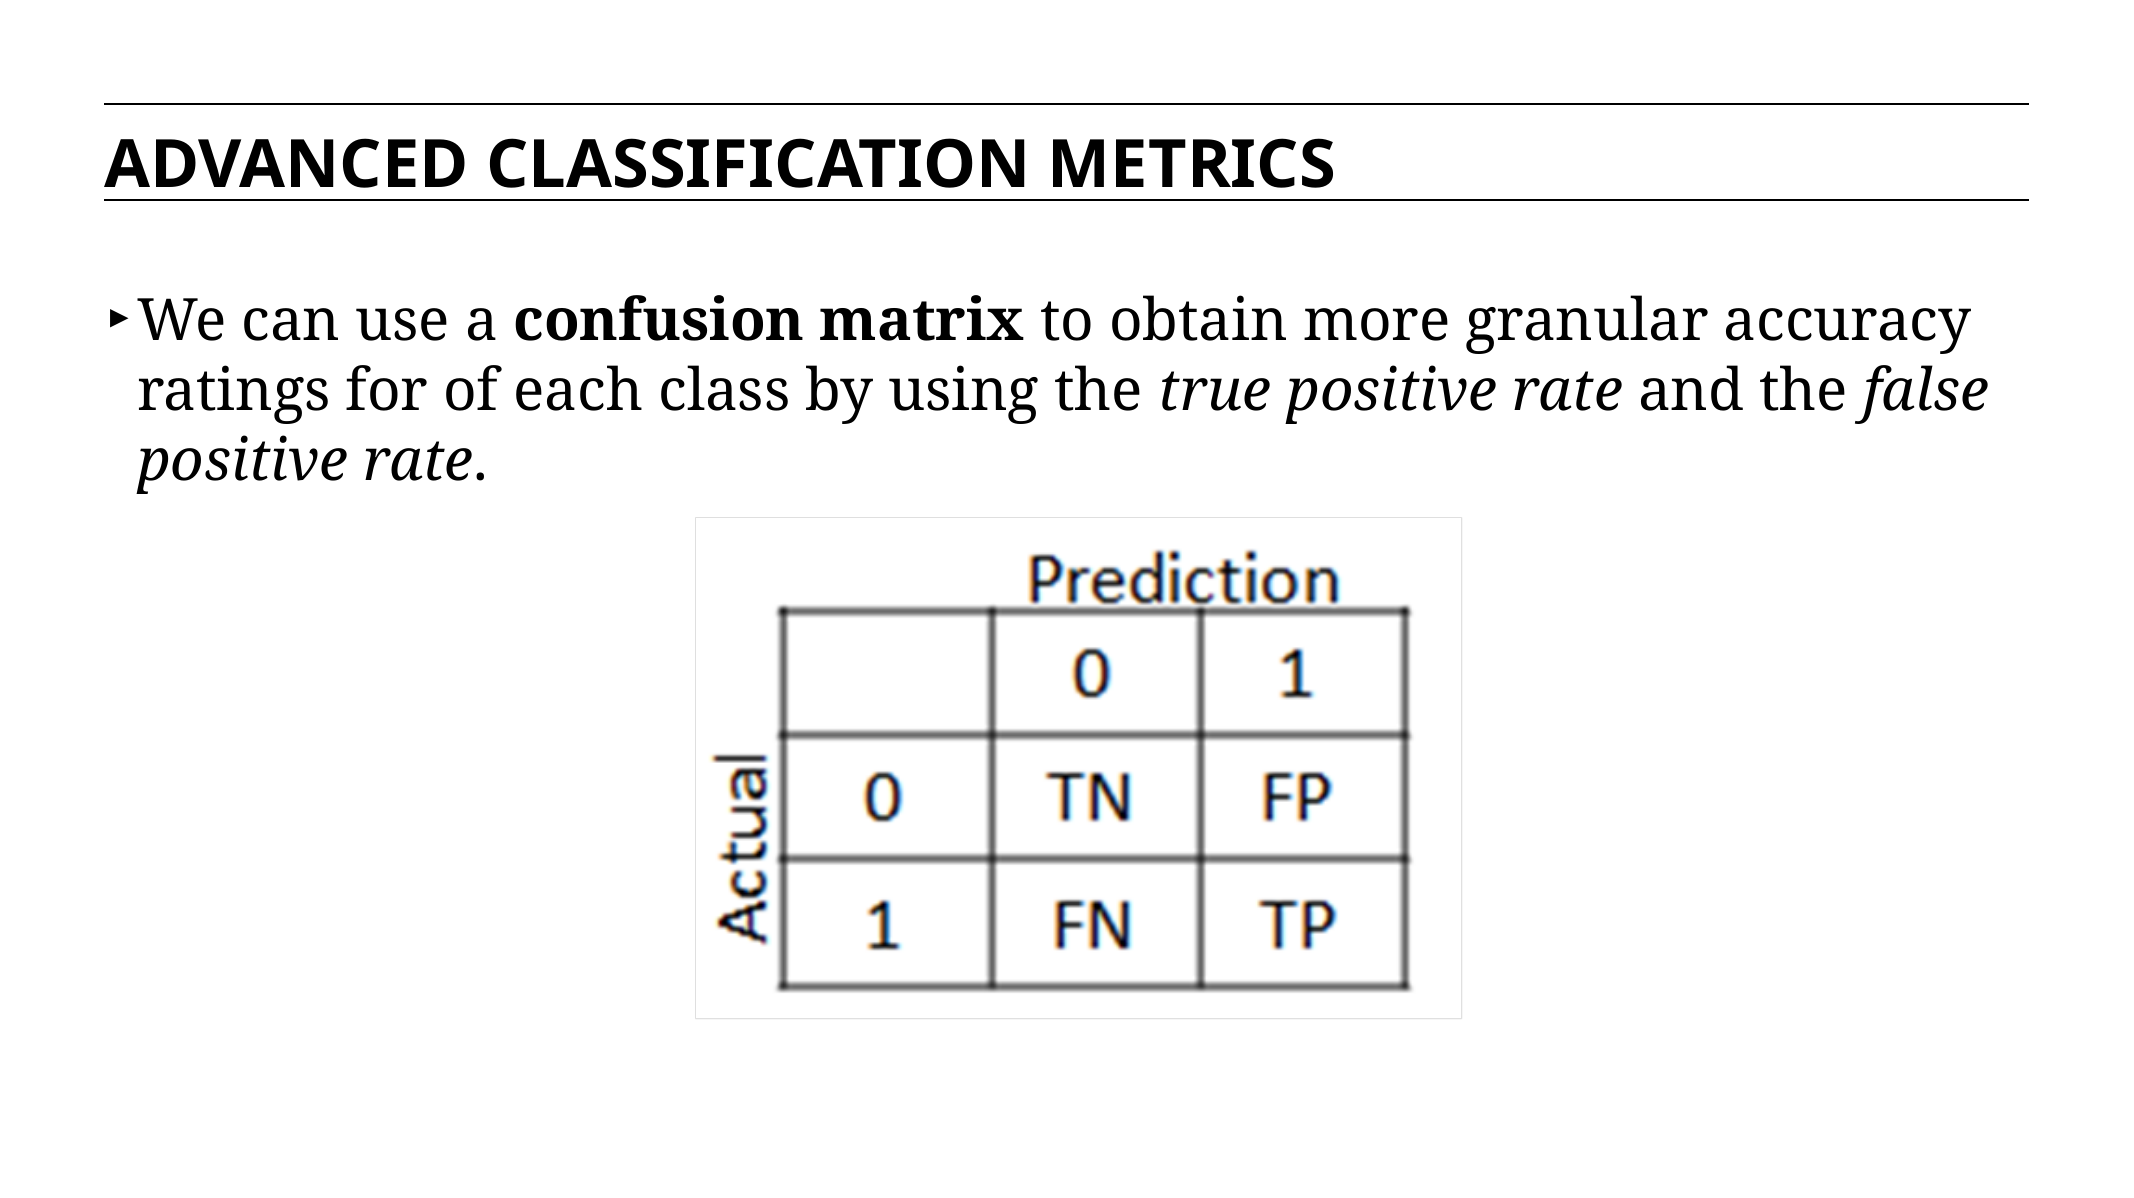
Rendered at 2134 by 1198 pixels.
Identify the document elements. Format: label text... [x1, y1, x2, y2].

picture [694, 516, 1464, 1021]
text_box ADVANCED CLASSIFICATION METRICS [104, 120, 2030, 192]
list We can use a confusion matrix to obtain more granular accuracy ratings for of each class by using the true positive rate and the false positive rate. [104, 212, 2030, 837]
